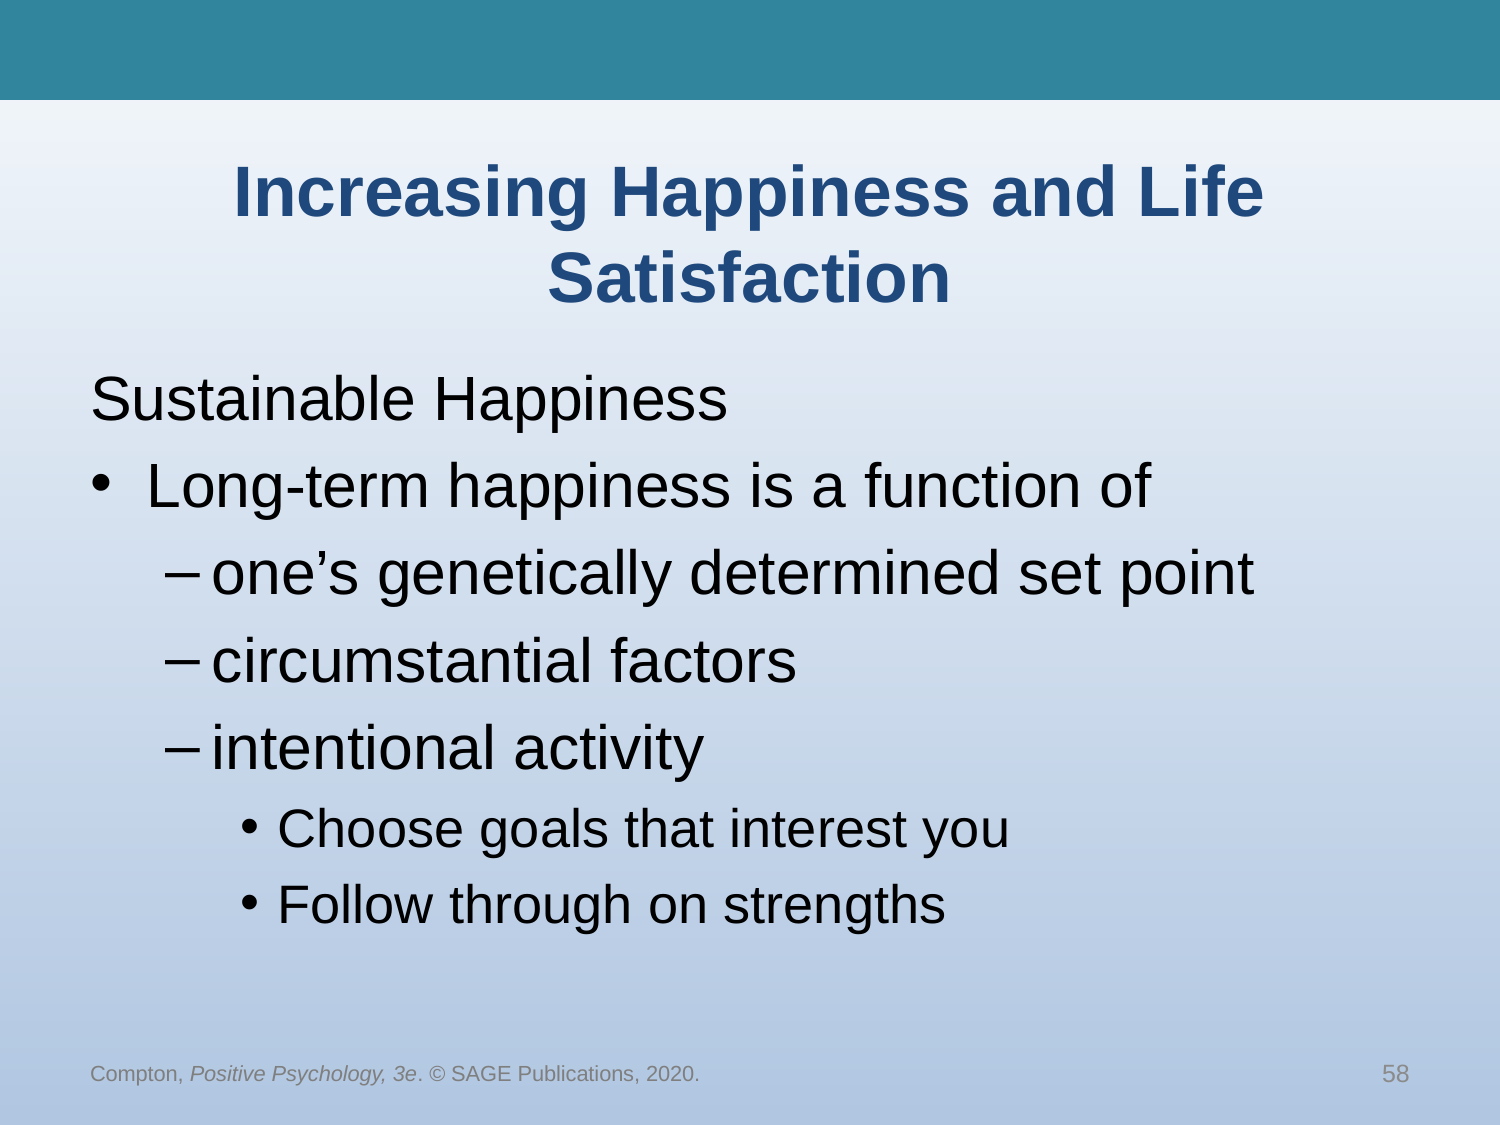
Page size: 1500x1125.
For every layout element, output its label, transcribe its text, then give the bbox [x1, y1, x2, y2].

list Sustainable Happiness Long-term happiness is a function of one’s genetically determined set point circumstantial factors intentional activity Choose goals that interest you Follow through on strengths [75, 350, 1425, 1005]
slide_number 58 [1350, 1042, 1425, 1103]
footer Compton, Positive Psychology, 3e. © SAGE Publications, 2020. [75, 1042, 1313, 1103]
title Increasing Happiness and Life Satisfaction [75, 137, 1425, 325]
